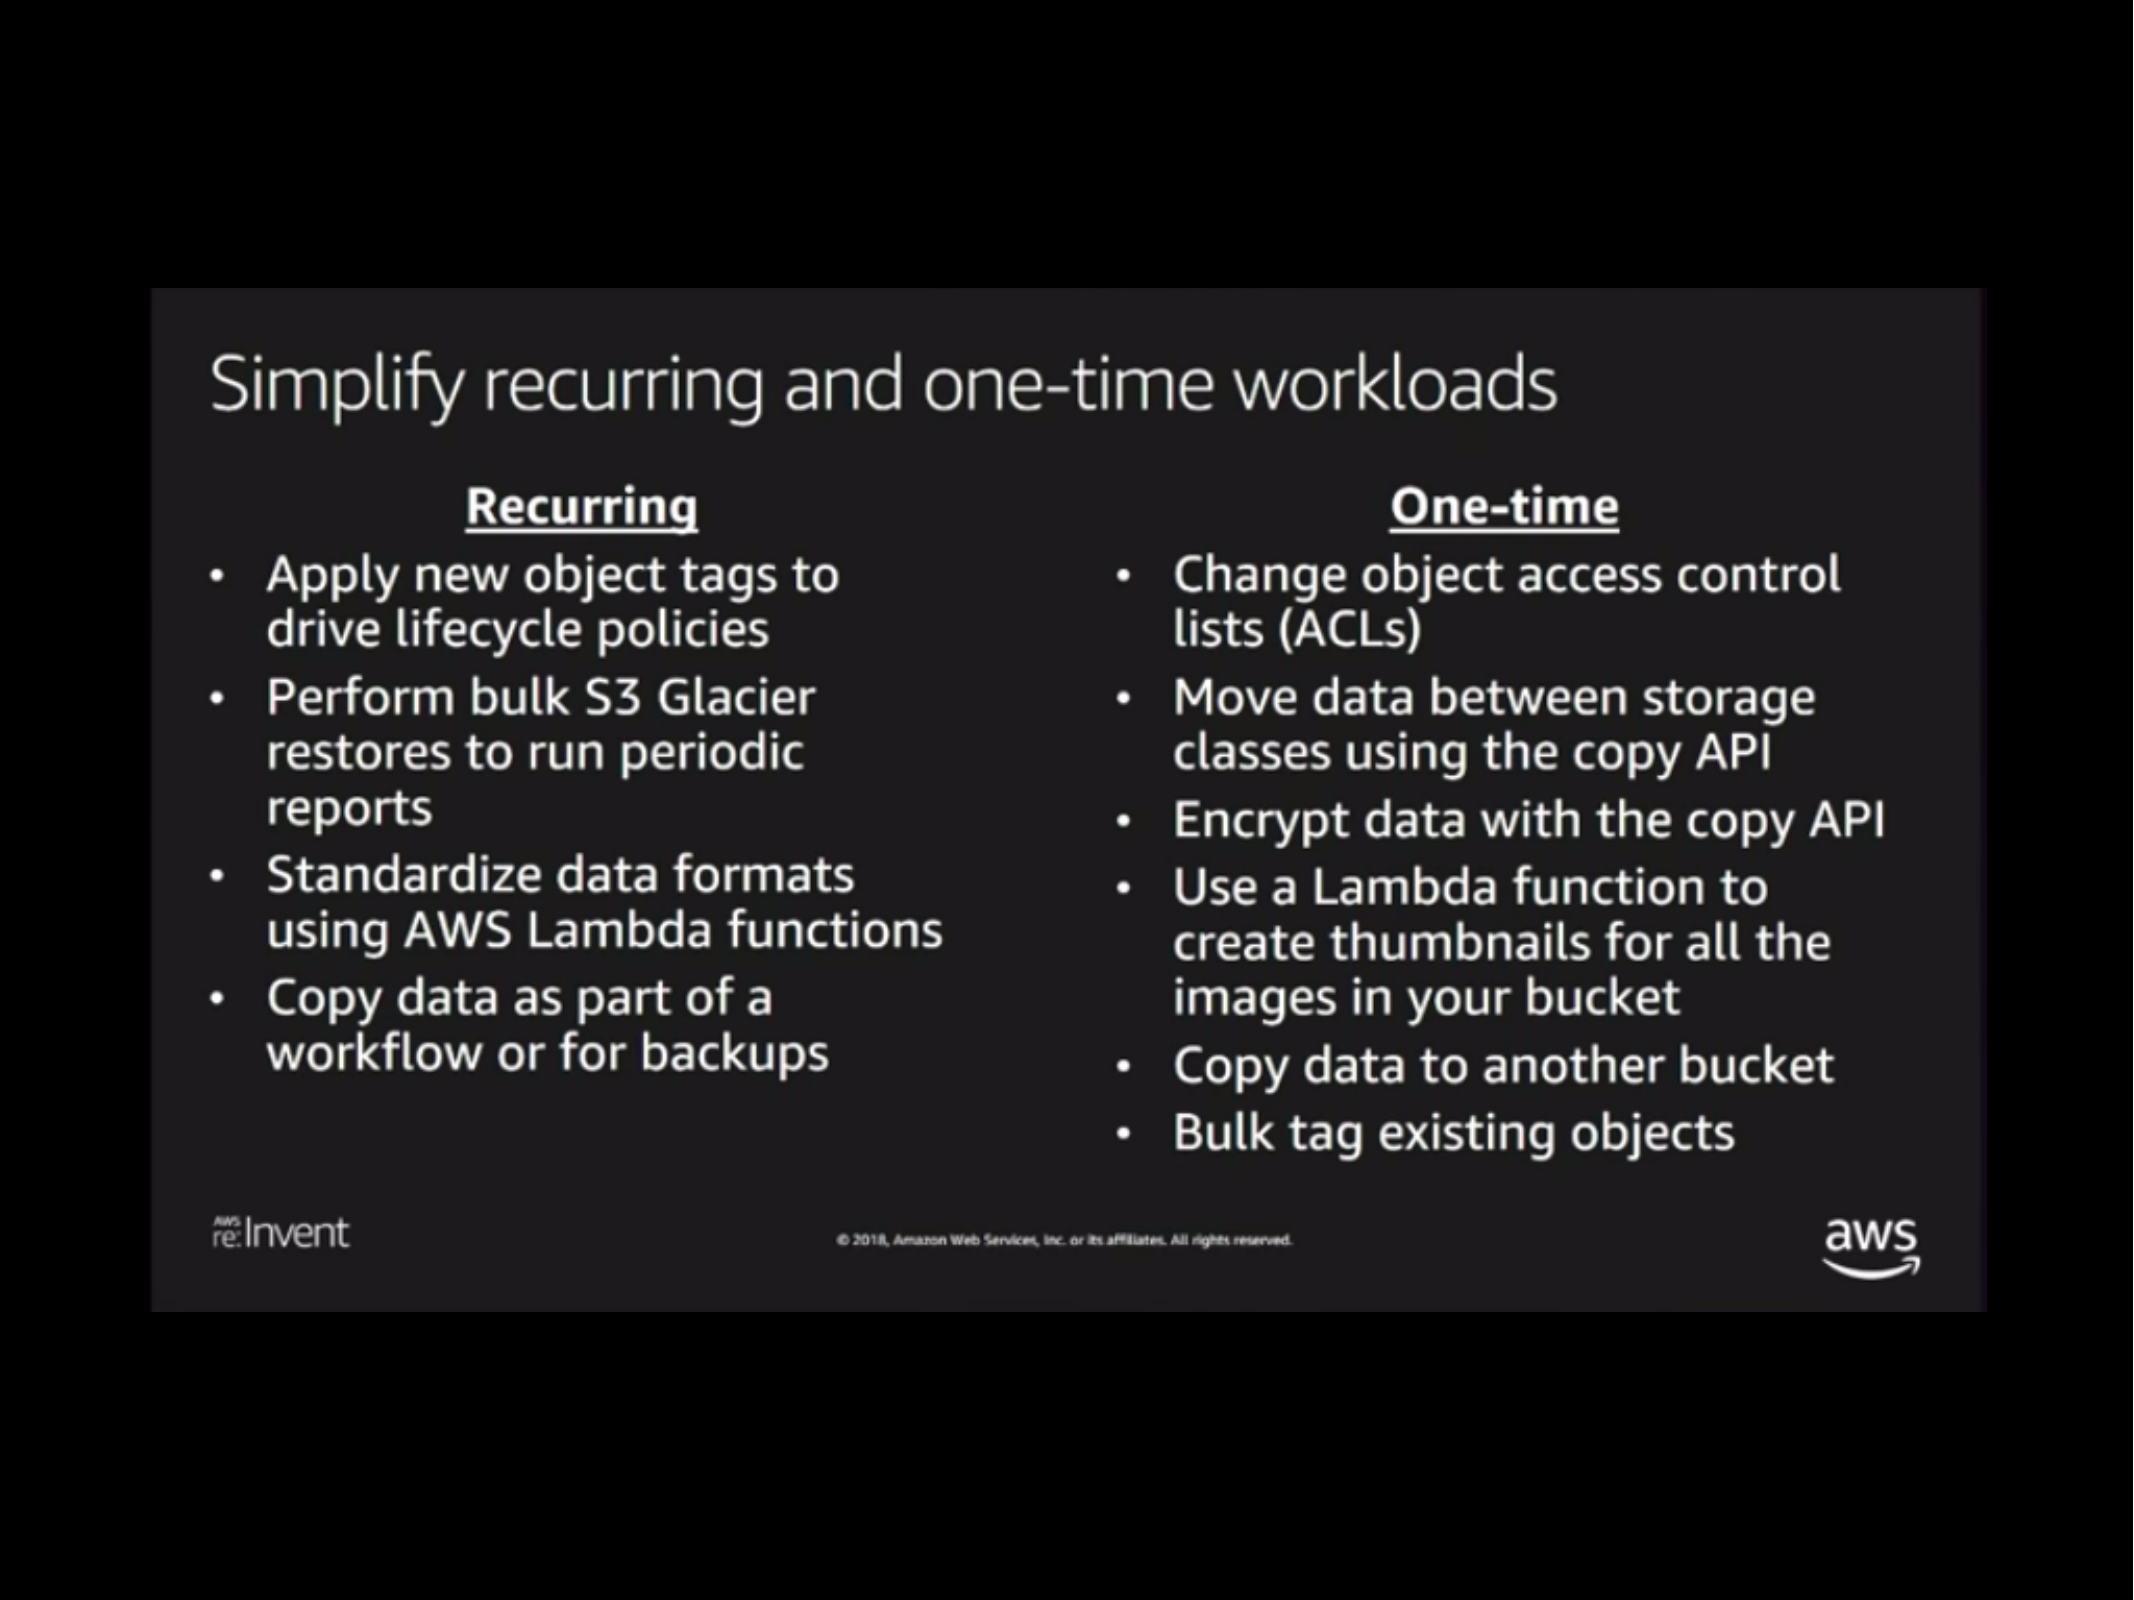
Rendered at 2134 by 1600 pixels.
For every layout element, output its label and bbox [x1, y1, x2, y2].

picture [146, 288, 1987, 1312]
